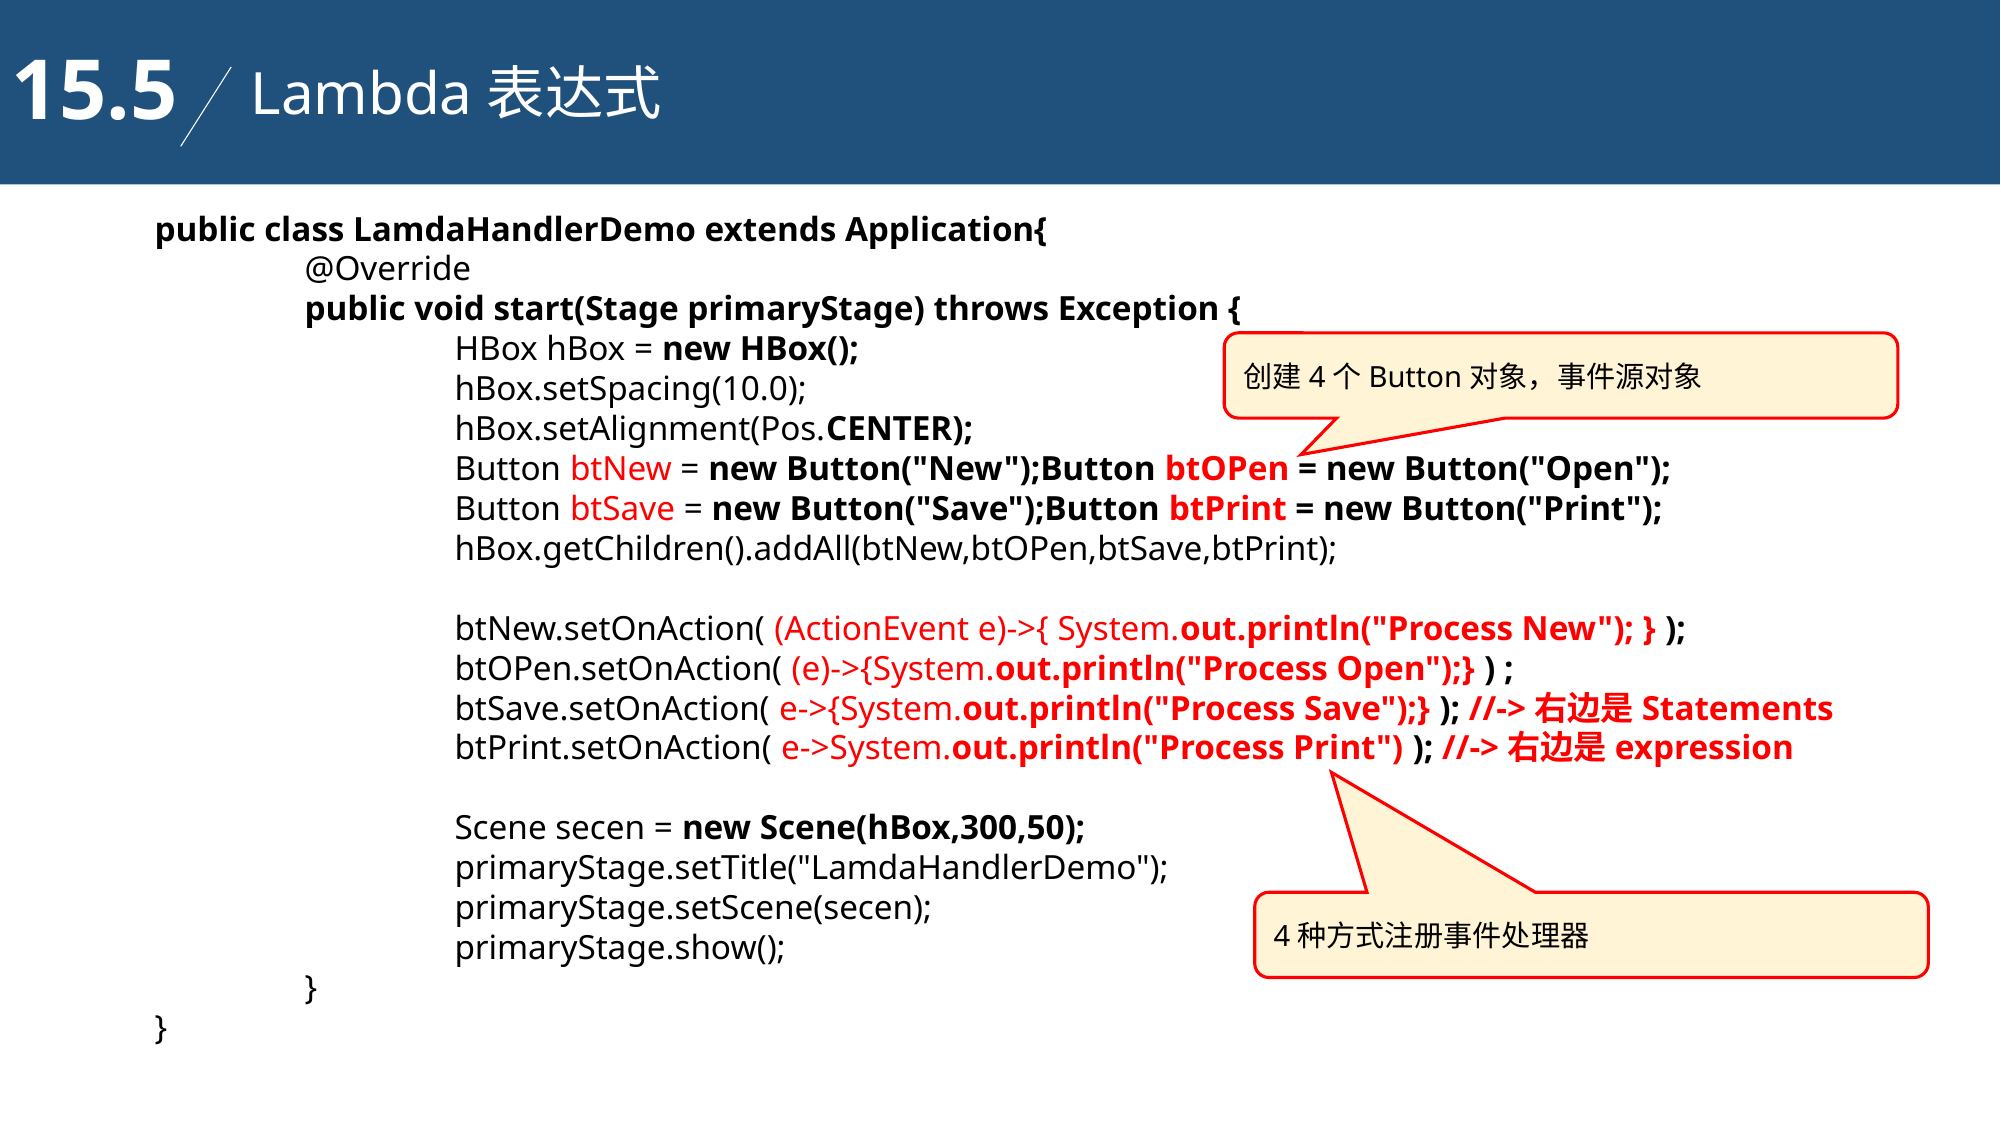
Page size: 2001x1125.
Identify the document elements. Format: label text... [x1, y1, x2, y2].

text_box 4种方式注册事件处理器 [1253, 770, 1930, 979]
text_box public class LamdaHandlerDemo extends Application{ @Override public void start(Stage primaryStage) throws Exception { HBox hBox = new HBox(); hBox.setSpacing(10.0); hBox.setAlignment(Pos.CENTER); Button btNew = new Button("New");Button btOPen = new Button("Open"); Button btSave = new Button("Save");Button btPrint = new Button("Print"); hBox.getChildren().addAll(btNew,btOPen,btSave,btPrint); btNew.setOnAction( (ActionEvent e)->{ System.out.println("Process New"); } ); btOPen.setOnAction( (e)->{System.out.println("Process Open");} ) ; btSave.setOnAction( e->{System.out.println("Process Save");} ); //->右边是Statements btPrint.setOnAction( e->System.out.println("Process Print") ); //->右边是expression Scene secen = new Scene(hBox,300,50); primaryStage.setTitle("LamdaHandlerDemo"); primaryStage.setScene(secen); primaryStage.show(); } } [139, 200, 1929, 1054]
list Lambda表达式 [235, 57, 1449, 139]
text_box 创建4个Button对象，事件源对象 [1223, 331, 1899, 457]
text_box 15.5 [0, 40, 197, 206]
